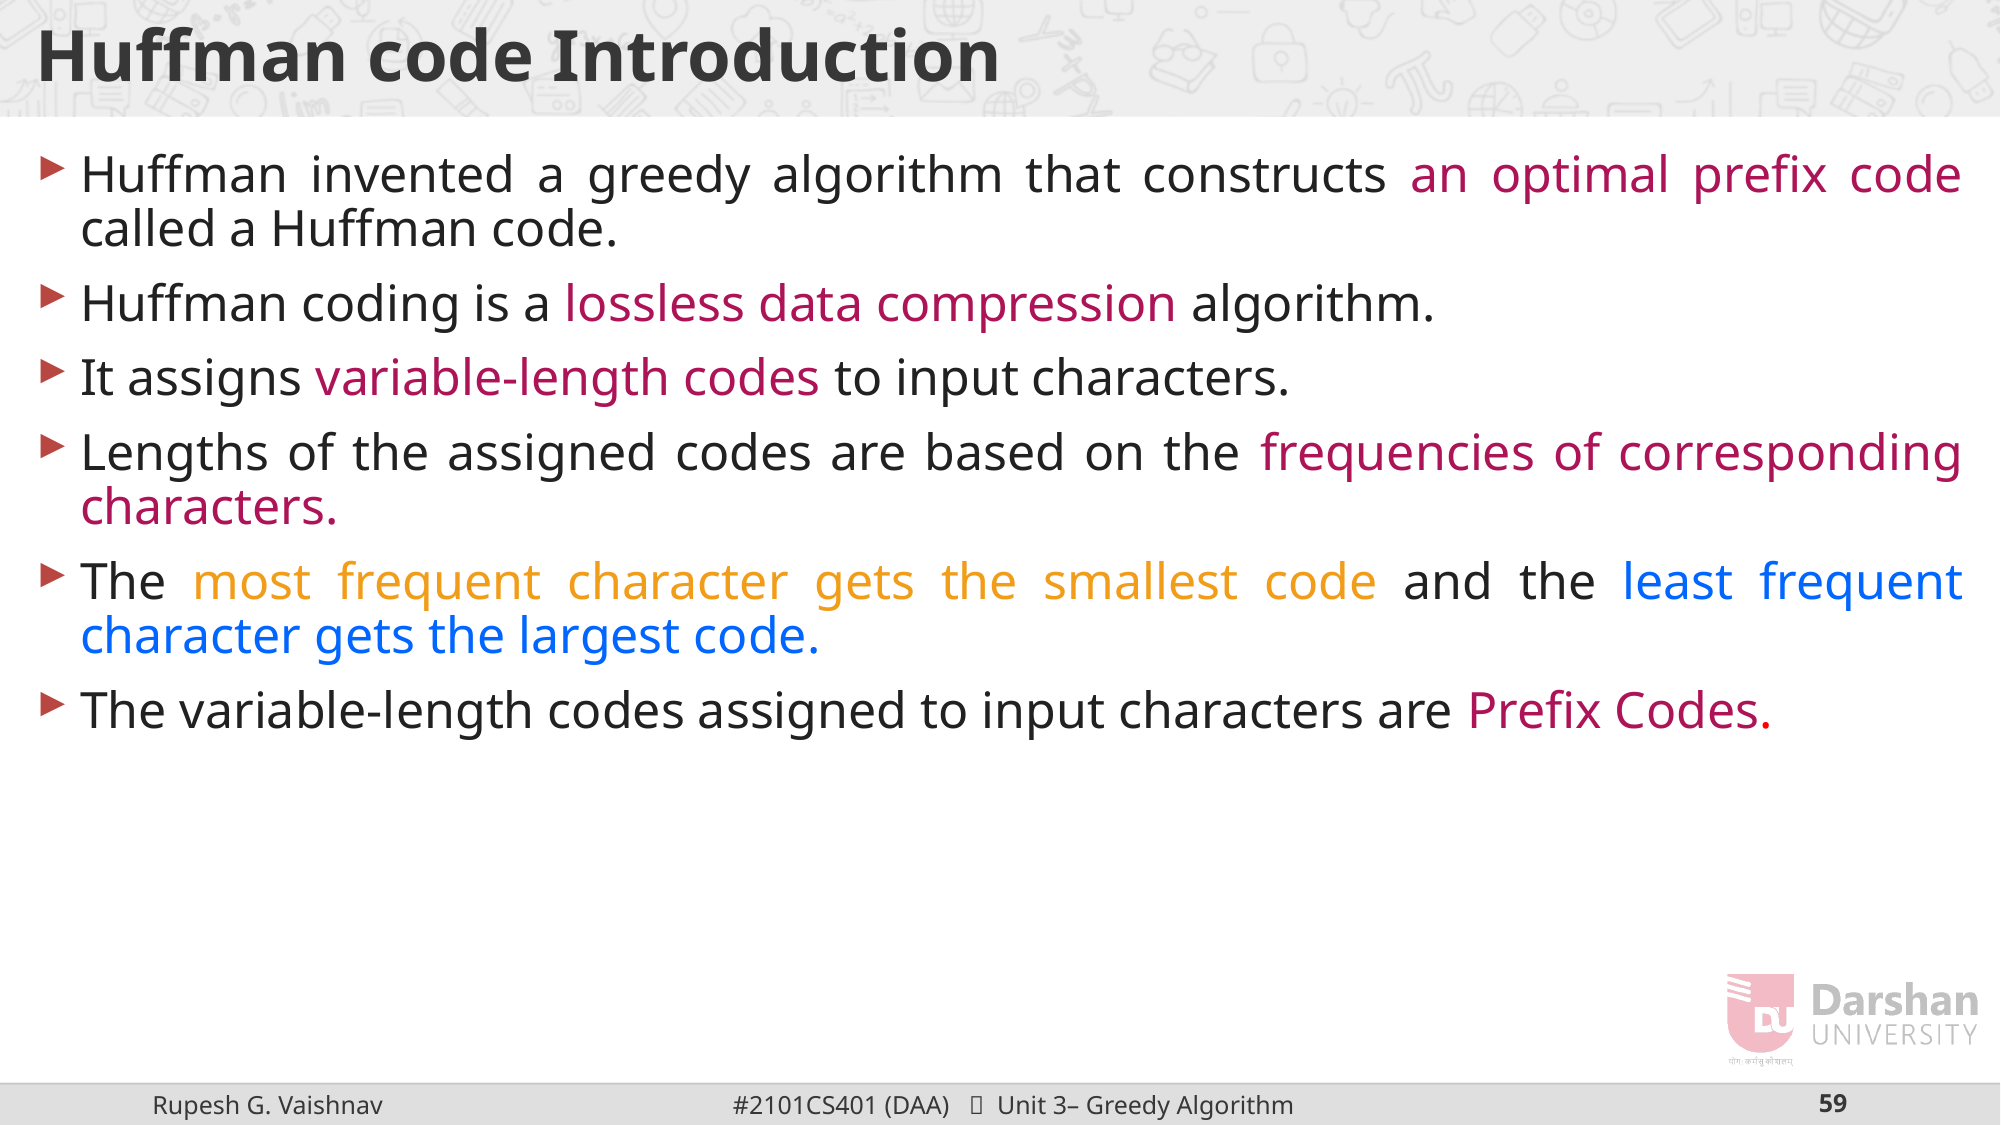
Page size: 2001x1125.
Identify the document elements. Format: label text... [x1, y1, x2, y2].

title Huffman code Introduction [0, 0, 2000, 117]
list Huffman invented a greedy algorithm that constructs an optimal prefix code called a Huffman code. Huffman coding is a lossless data compression algorithm. It assigns variable-length codes to input characters. Lengths of the assigned codes are based on the frequencies of corresponding characters. The most frequent character gets the smallest code and the least frequent character gets the largest code. The variable-length codes assigned to input characters are Prefix Codes. [21, 141, 1979, 1059]
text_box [1724, 972, 1981, 1068]
